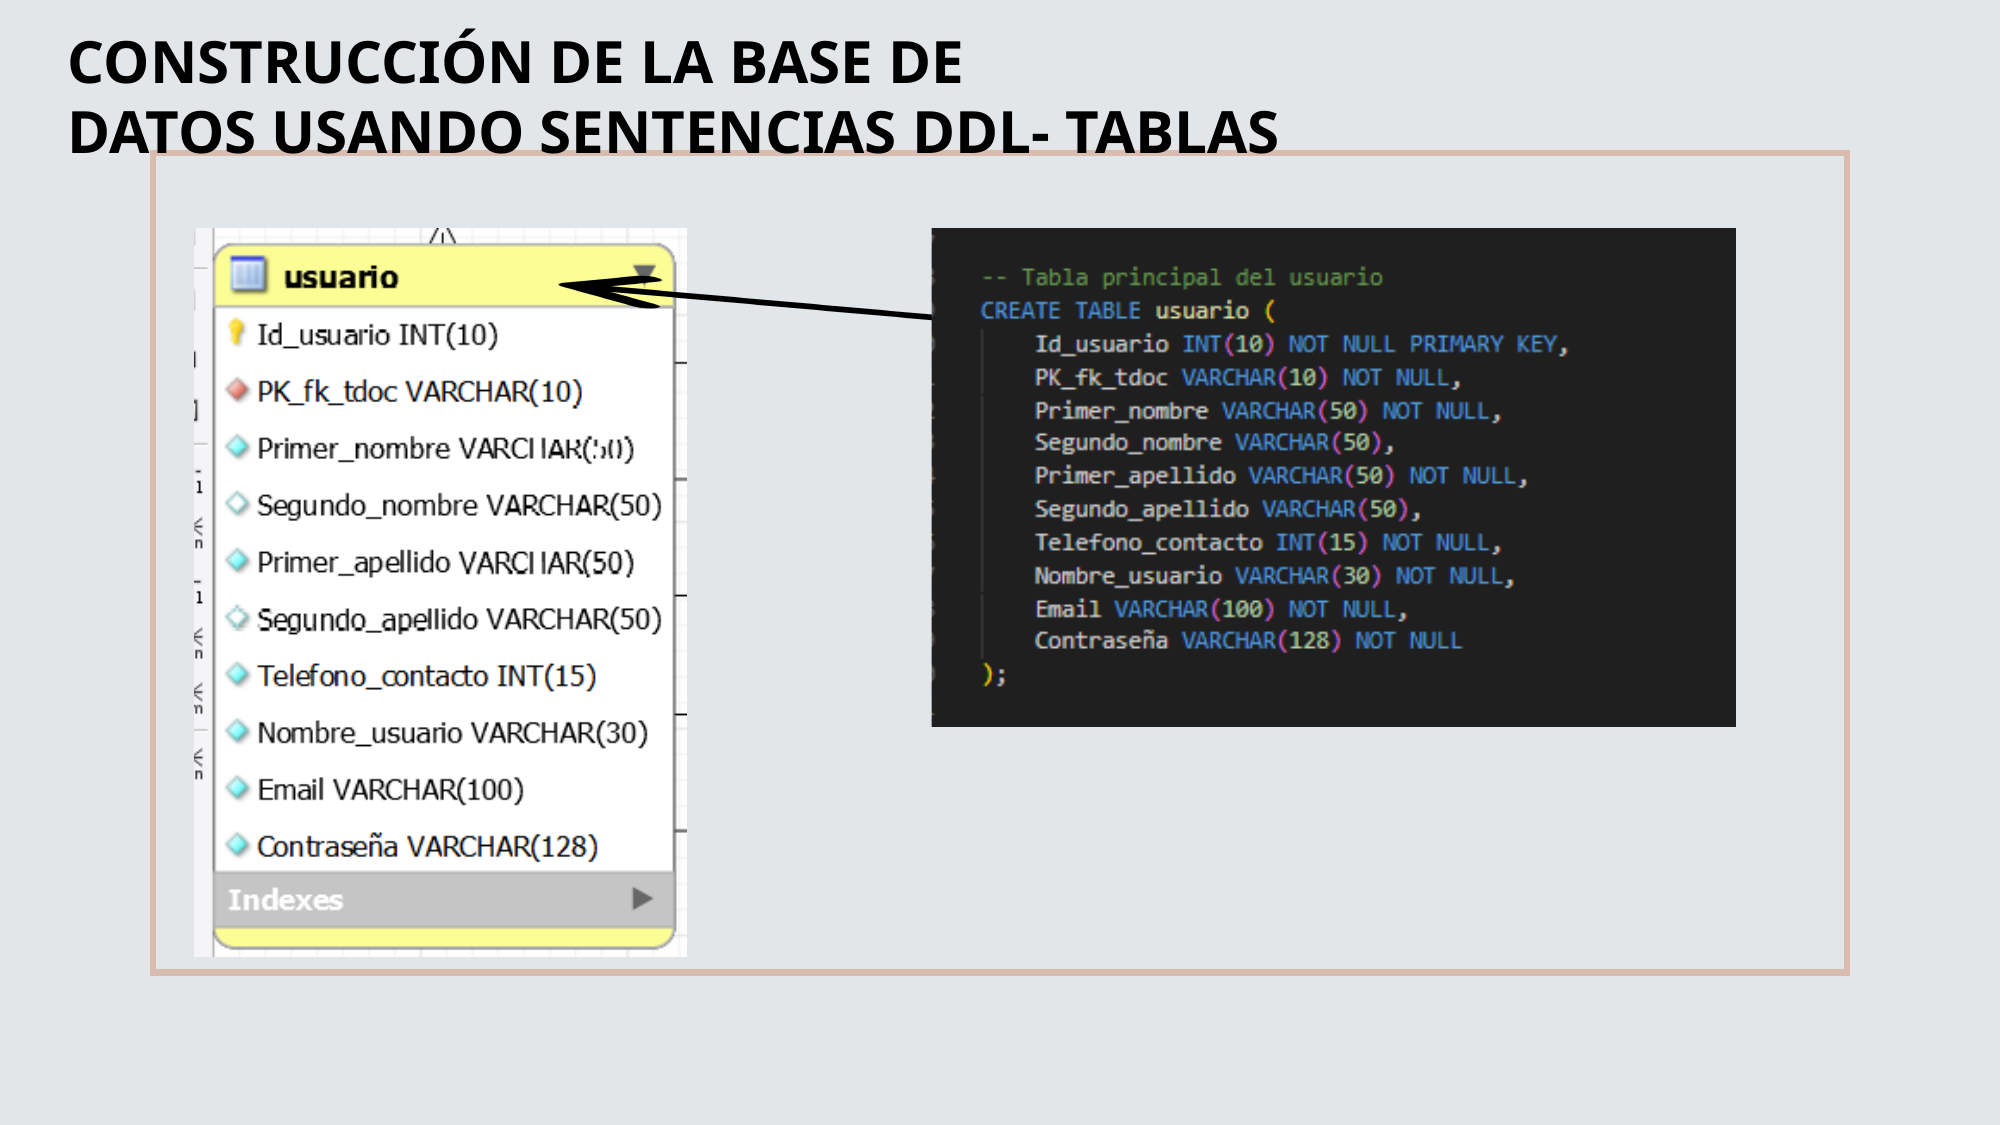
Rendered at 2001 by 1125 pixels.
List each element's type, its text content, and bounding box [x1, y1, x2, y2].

text_box CONSTRUCCIÓN DE LA BASE DE DATOS USANDO SENTENCIAS DDL- TABLAS [52, 17, 1923, 173]
picture [194, 228, 1736, 957]
